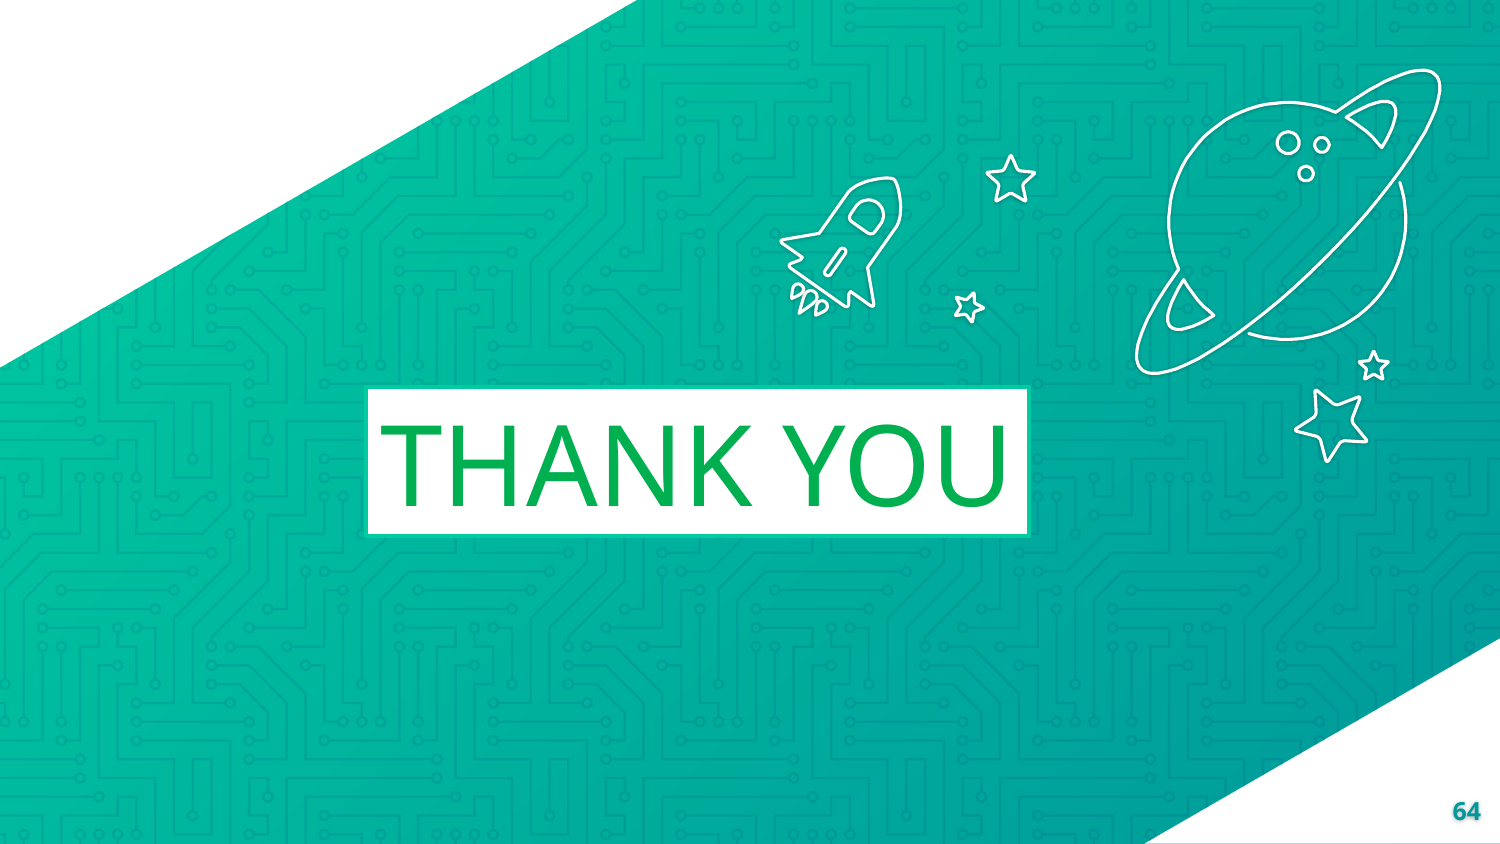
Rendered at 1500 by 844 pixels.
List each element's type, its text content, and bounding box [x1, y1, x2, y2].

slide_number 64 [1391, 779, 1482, 844]
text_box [782, 185, 908, 311]
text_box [1136, 70, 1440, 374]
text_box THANK YOU [364, 385, 1031, 538]
